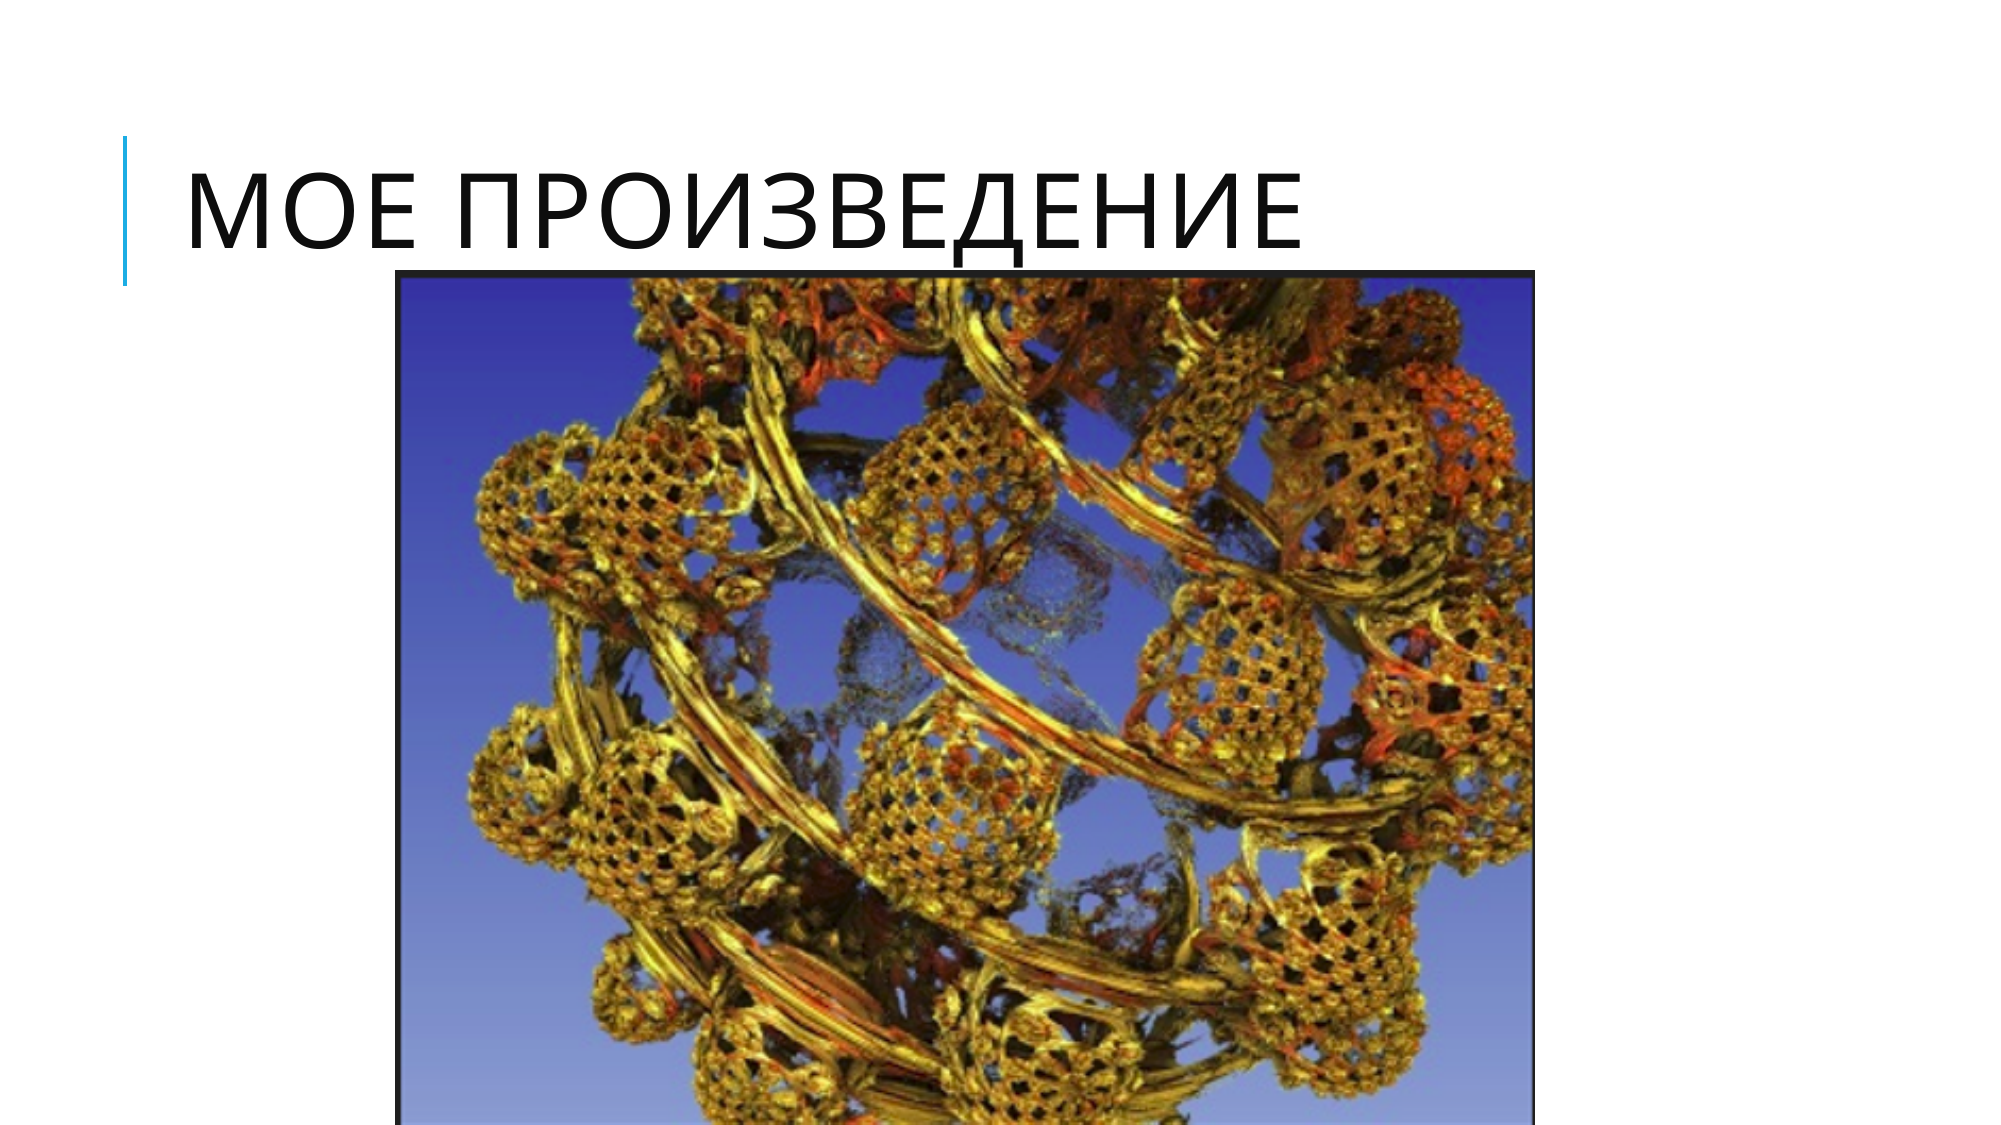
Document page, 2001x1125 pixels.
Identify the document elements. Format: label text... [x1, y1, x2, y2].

title Мое произведение [168, 96, 1763, 342]
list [395, 270, 1536, 1125]
